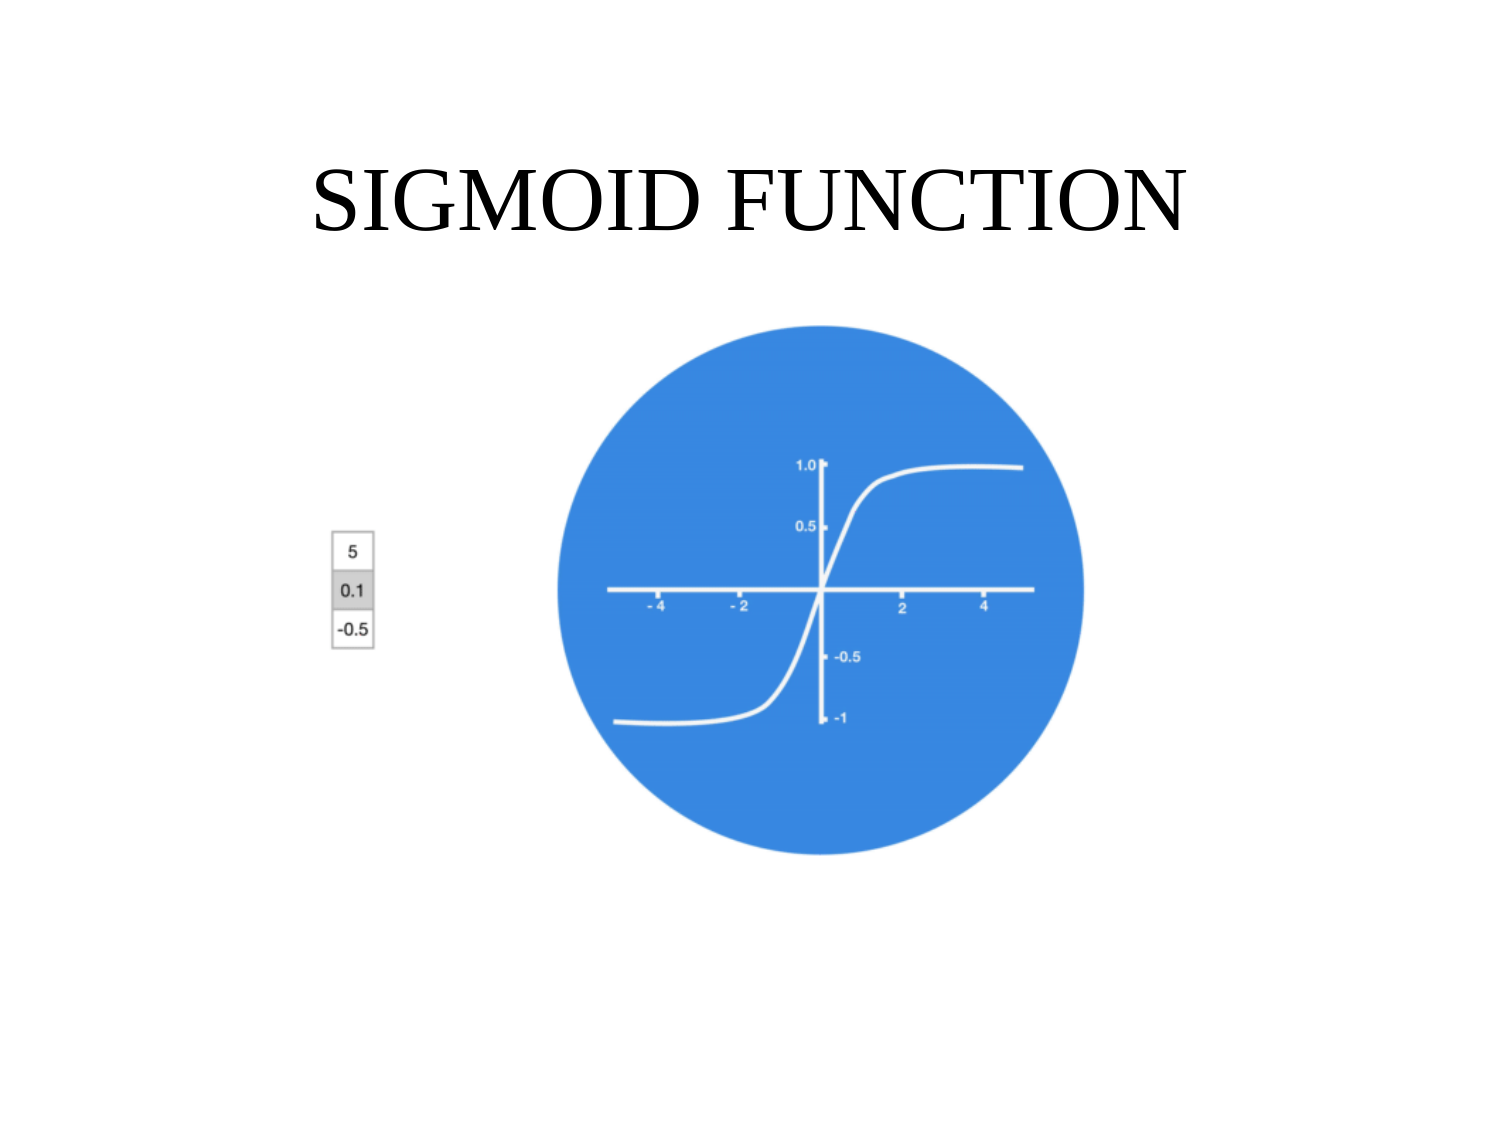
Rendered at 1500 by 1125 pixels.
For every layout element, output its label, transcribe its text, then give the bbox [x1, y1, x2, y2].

picture [149, 324, 1493, 857]
title SIGMOID FUNCTION [112, 99, 1388, 288]
